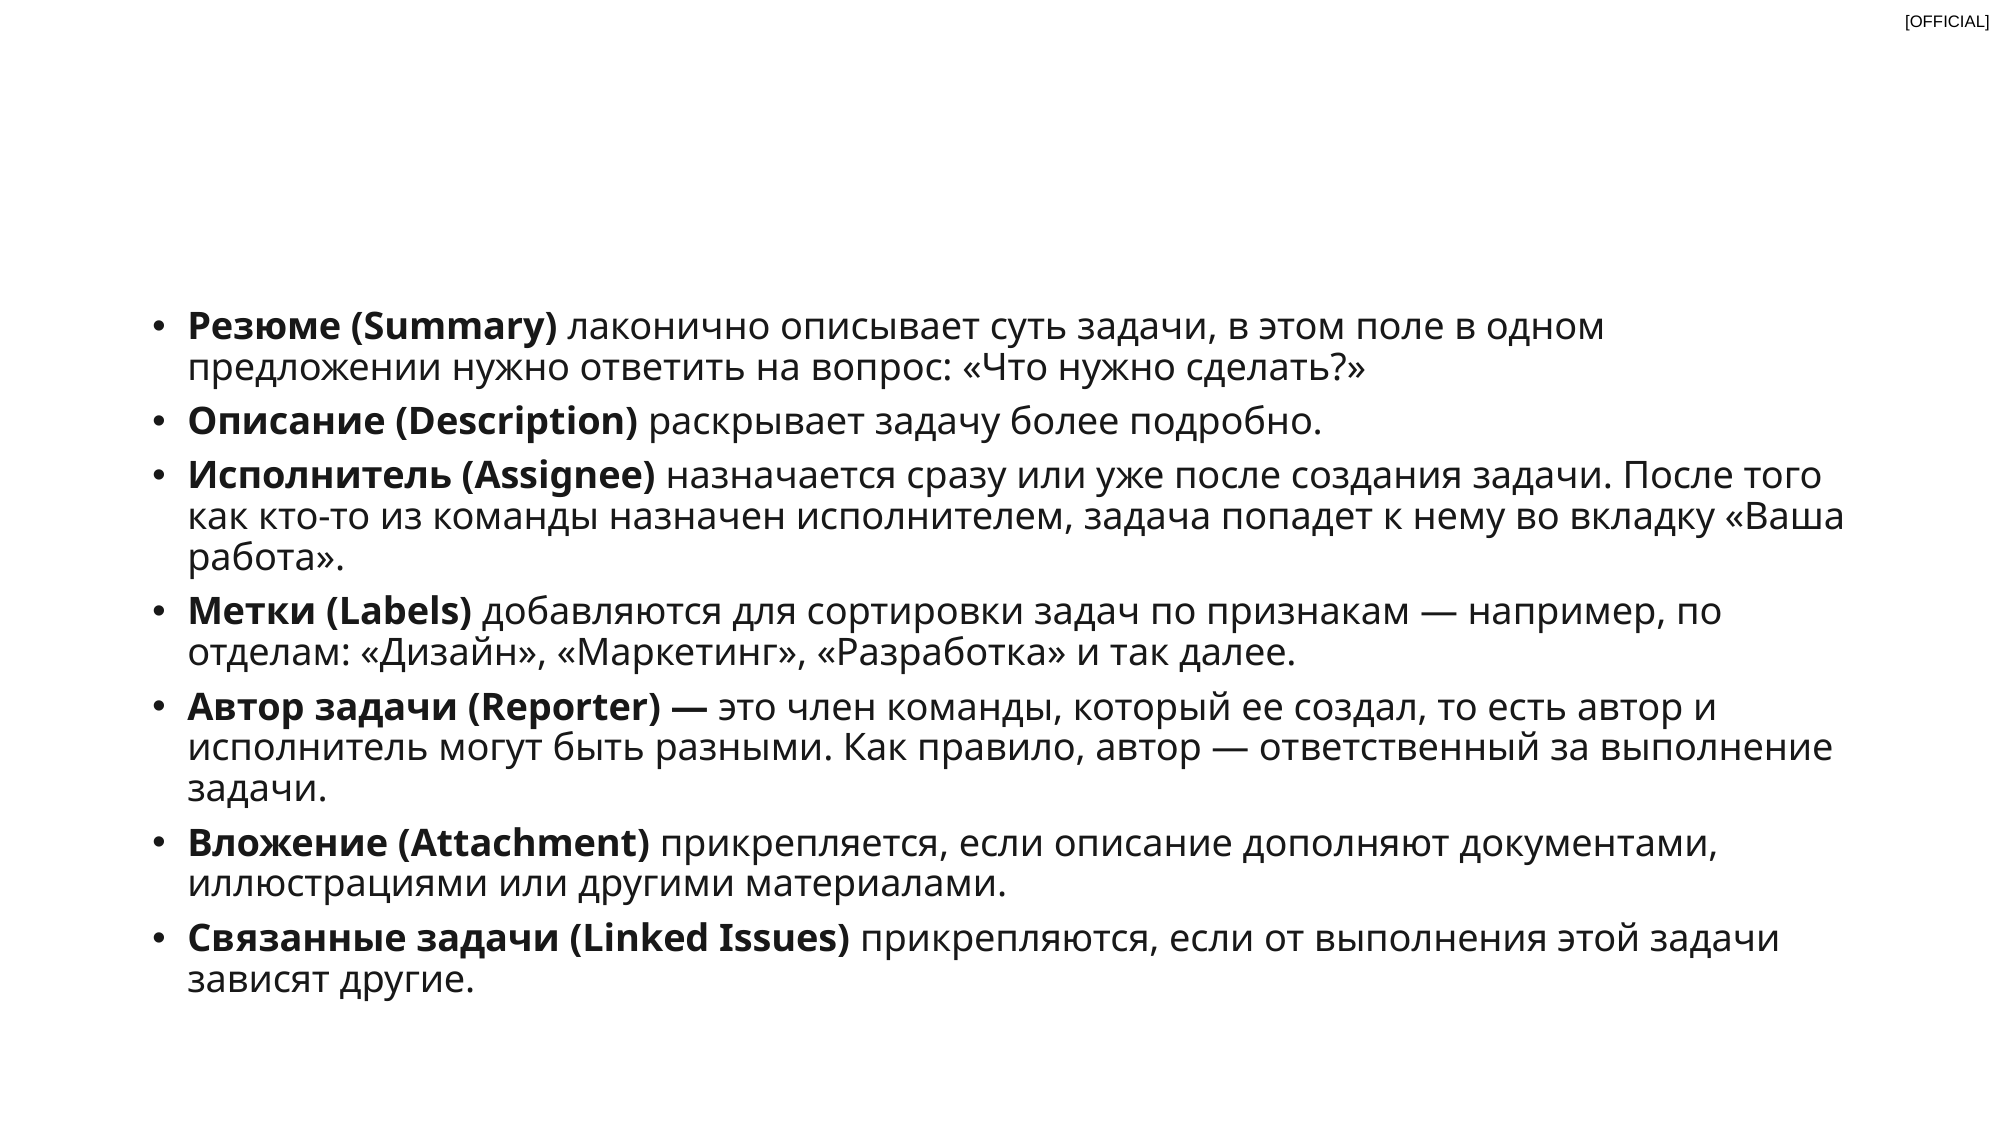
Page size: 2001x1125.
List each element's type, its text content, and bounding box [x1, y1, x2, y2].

list Резюме (Summary) лаконично описывает суть задачи, в этом поле в одном предложении нужно ответить на вопрос: «Что нужно сделать?» Описание (Description) раскрывает задачу более подробно. Исполнитель (Assignee) назначается сразу или уже после создания задачи. После того как кто-то из команды назначен исполнителем, задача попадет к нему во вкладку «Ваша работа». Метки (Labels) добавляются для сортировки задач по признакам — например, по отделам: «Дизайн», «Маркетинг», «Разработка» и так далее. Автор задачи (Reporter) — это член команды, который ее создал, то есть автор и исполнитель могут быть разными. Как правило, автор — ответственный за выполнение задачи. Вложение (Attachment) прикрепляется, если описание дополняют документами, иллюстрациями или другими материалами. Связанные задачи (Linked Issues) прикрепляются, если от выполнения этой задачи зависят другие. [137, 299, 1863, 1014]
